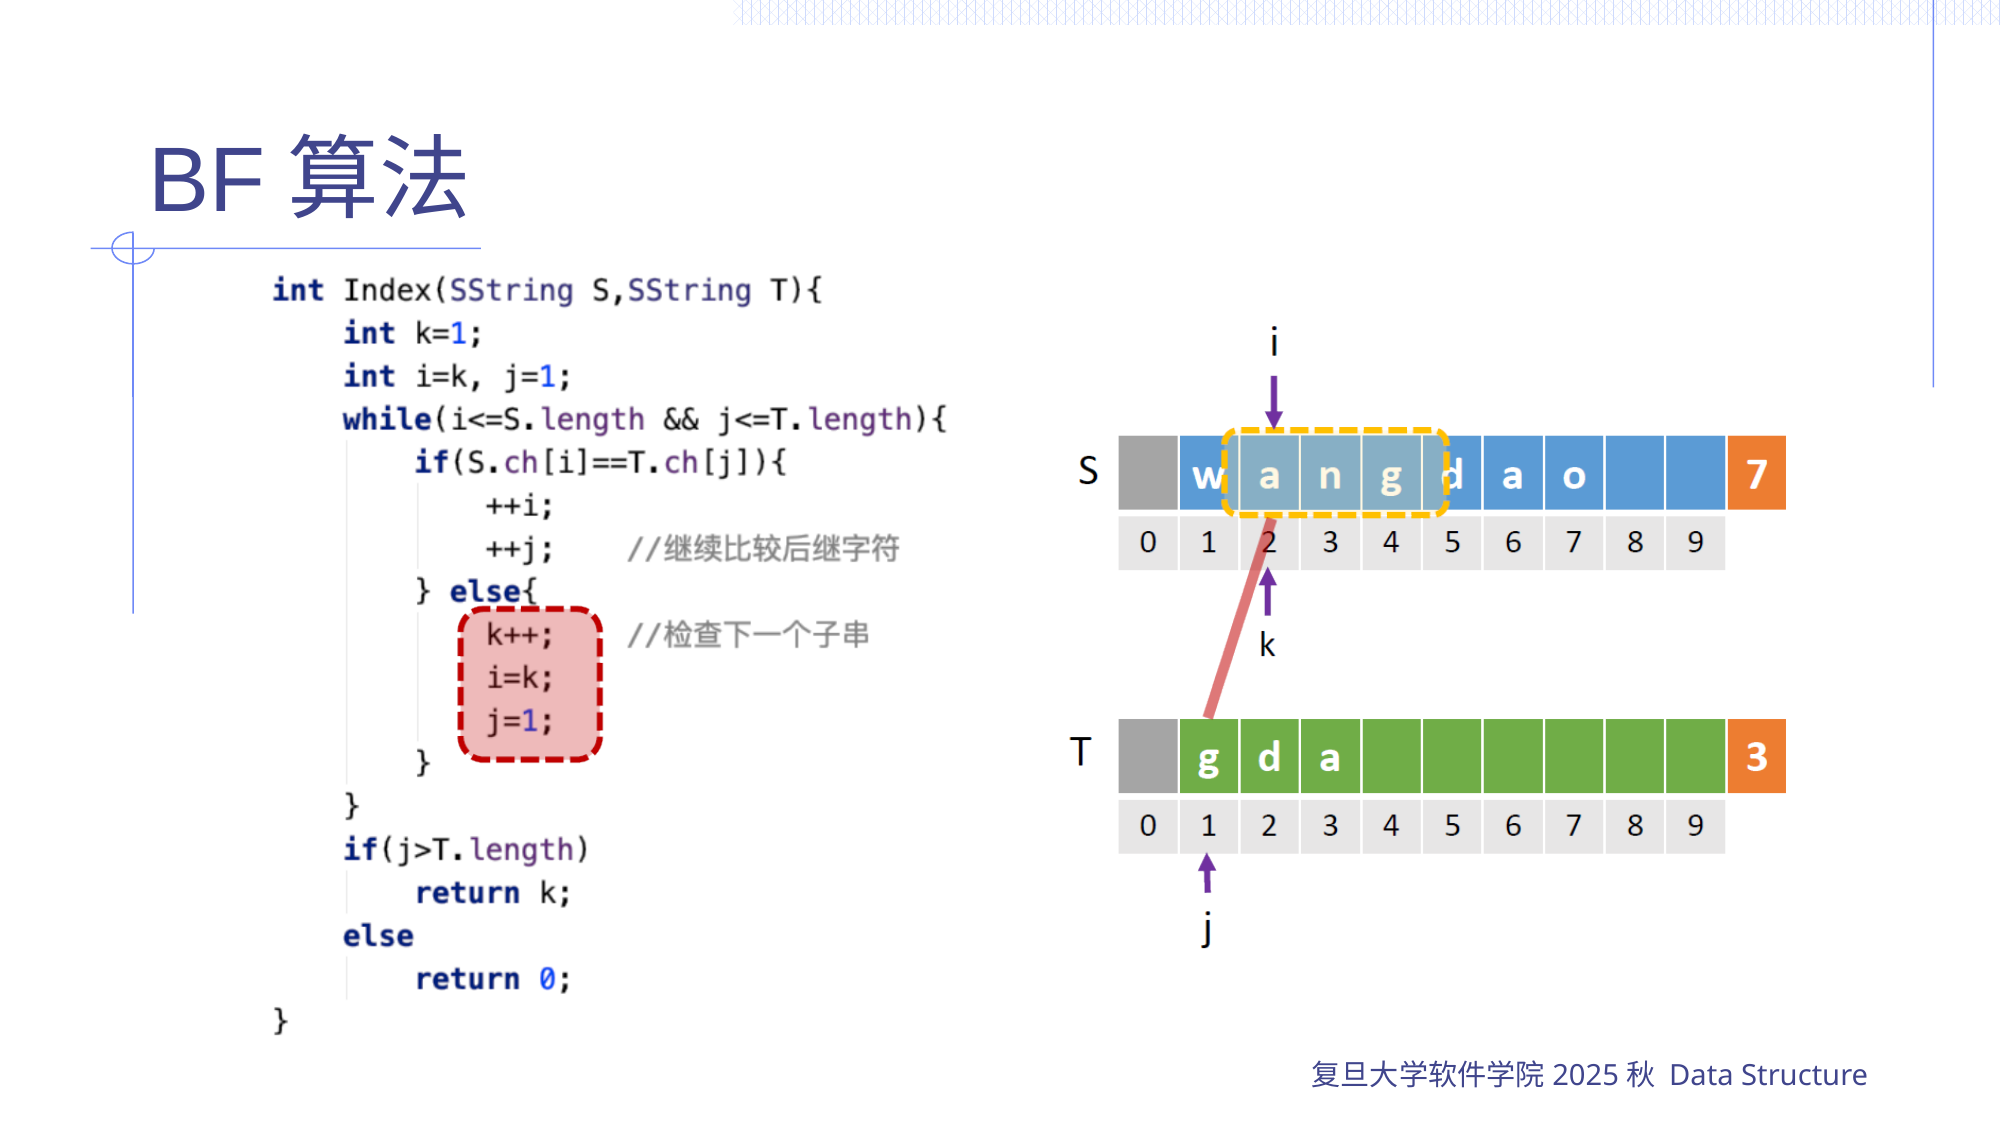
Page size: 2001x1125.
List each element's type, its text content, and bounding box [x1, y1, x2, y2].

title BF算法 [133, 50, 1834, 238]
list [229, 255, 1837, 1045]
